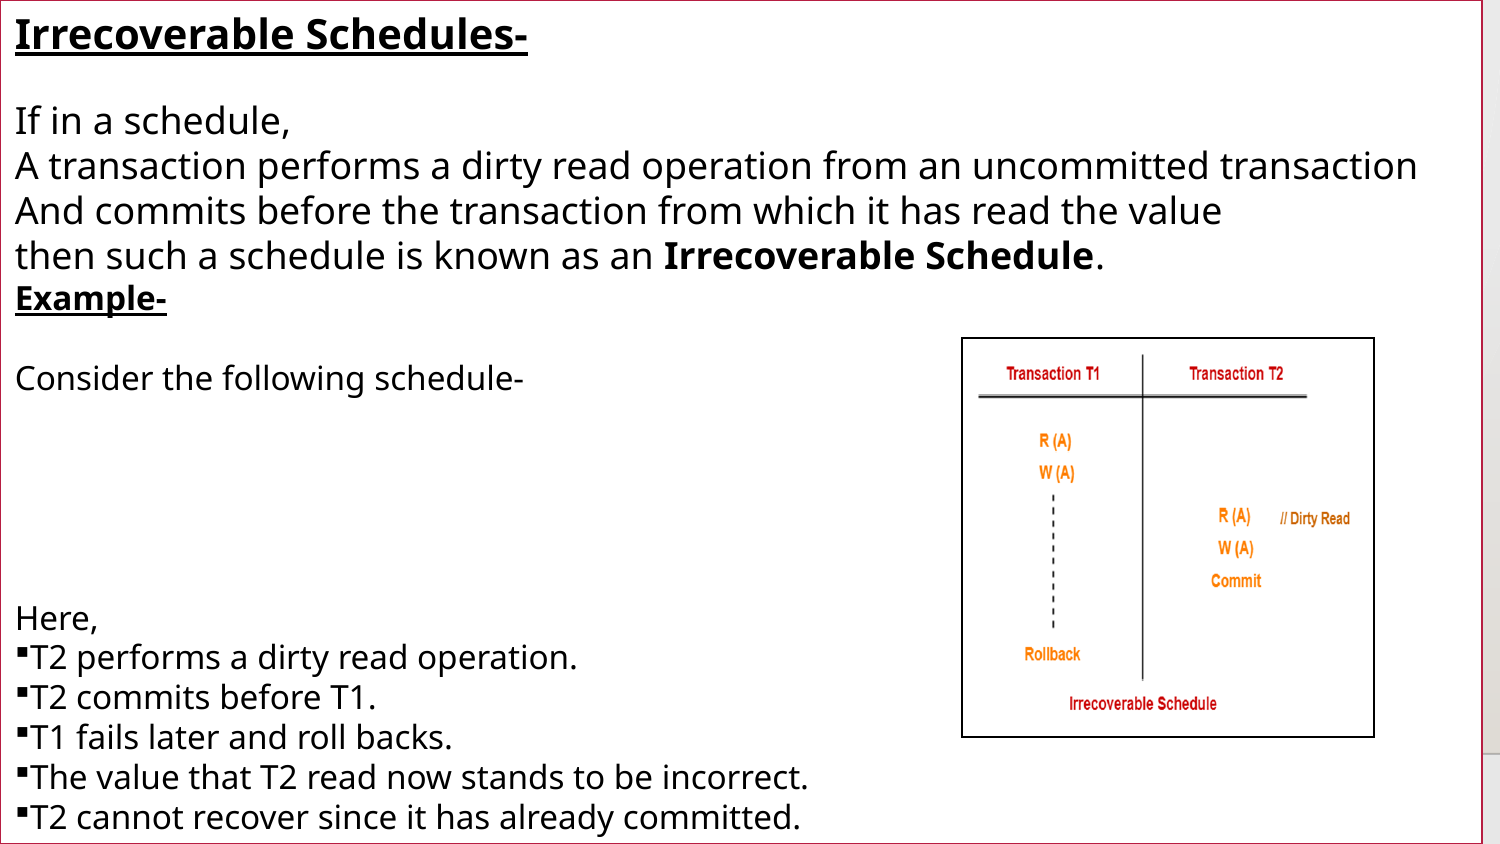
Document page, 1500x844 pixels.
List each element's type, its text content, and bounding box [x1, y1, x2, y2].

text_box Irrecoverable Schedules- If in a schedule, A transaction performs a dirty read operation from an uncommitted transaction And commits before the transaction from which it has read the value then such a schedule is known as an Irrecoverable Schedule. Example- Consider the following schedule- Here, T2 performs a dirty read operation. T2 commits before T1. T1 fails later and roll backs. The value that T2 read now stands to be incorrect. T2 cannot recover since it has already committed. [0, 0, 1483, 844]
picture [962, 339, 1373, 737]
